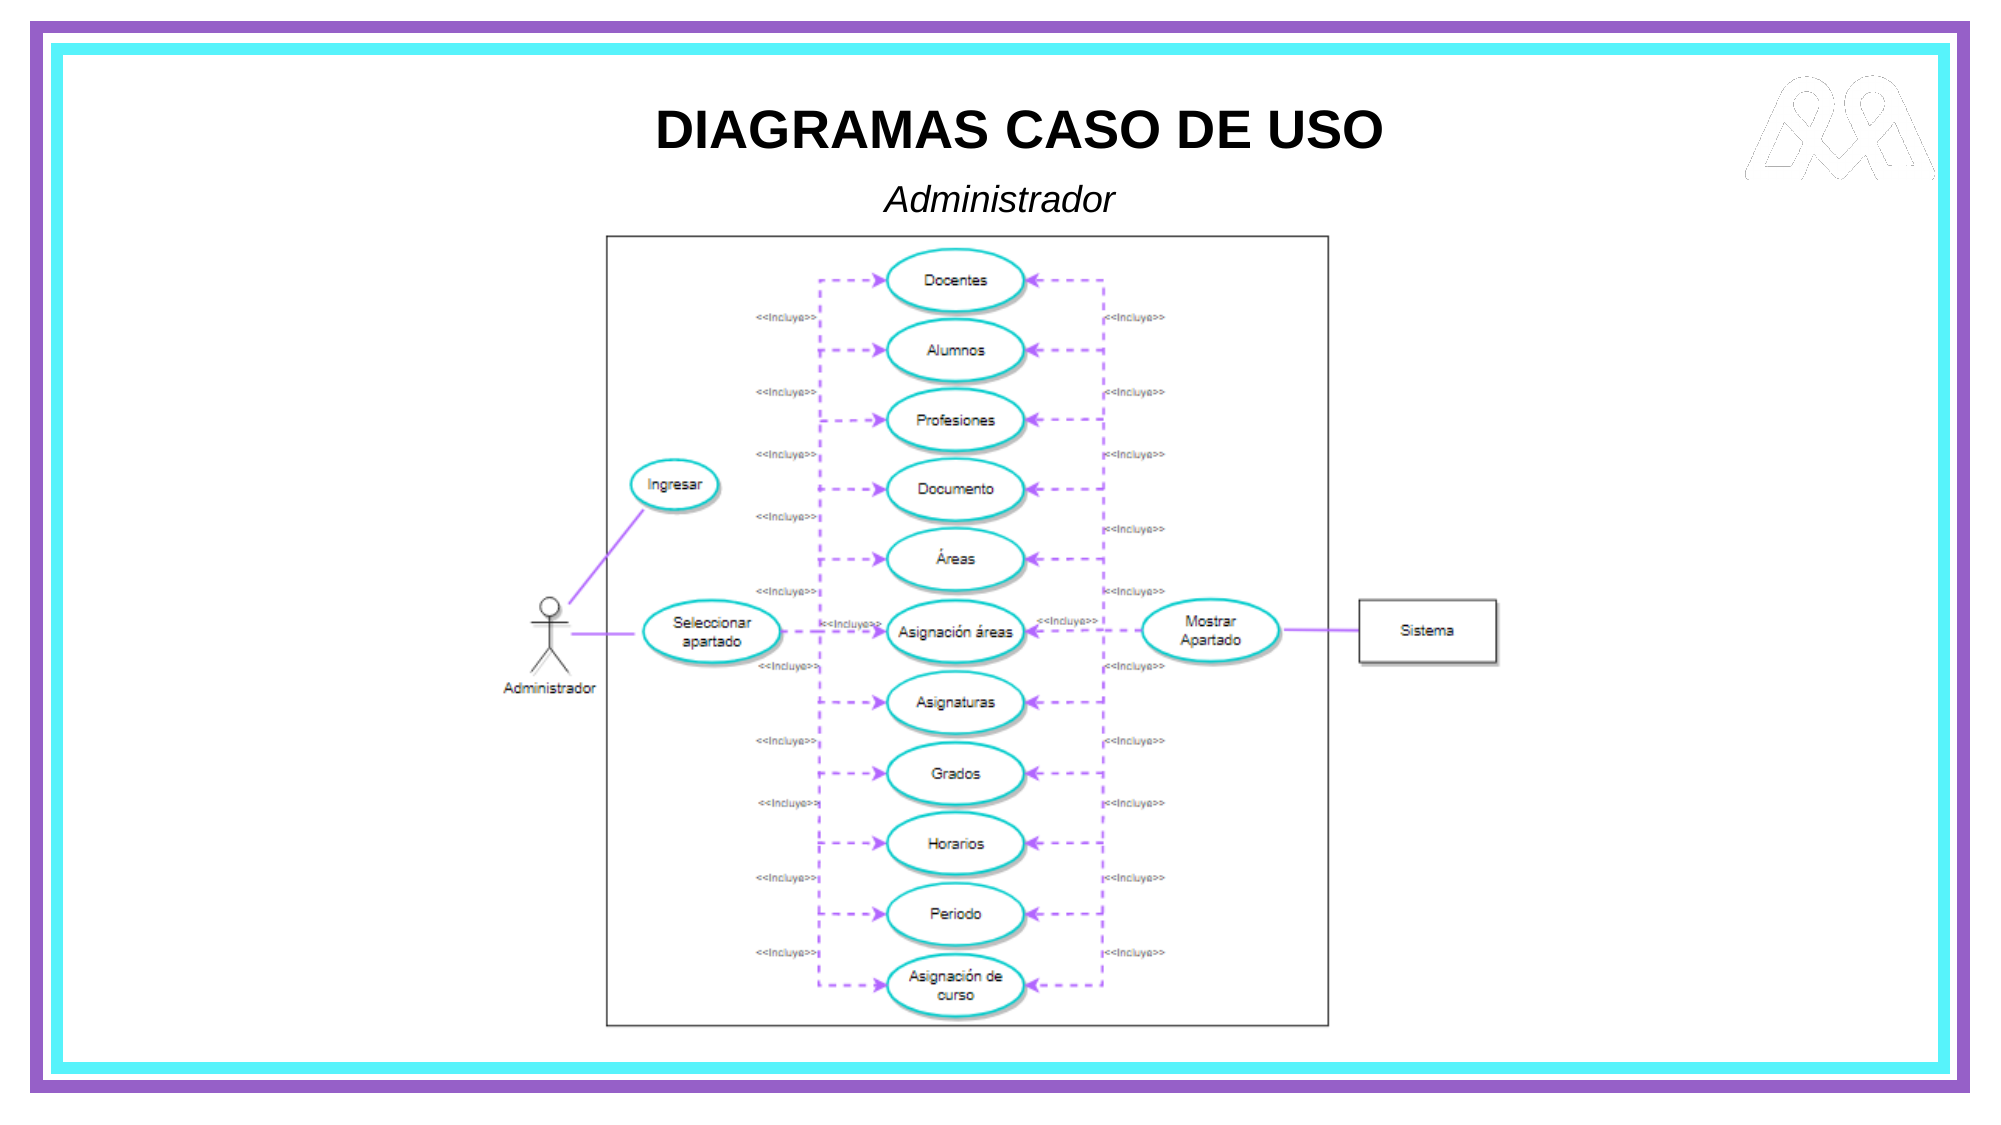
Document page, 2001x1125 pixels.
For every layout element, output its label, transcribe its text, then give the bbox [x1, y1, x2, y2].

picture [496, 228, 1505, 1036]
text_box Administrador [833, 167, 1167, 226]
text_box [57, 48, 1944, 1069]
picture [1738, 75, 1937, 180]
text_box DIAGRAMAS CASO DE USO [622, 87, 1419, 167]
text_box [36, 27, 1964, 1087]
